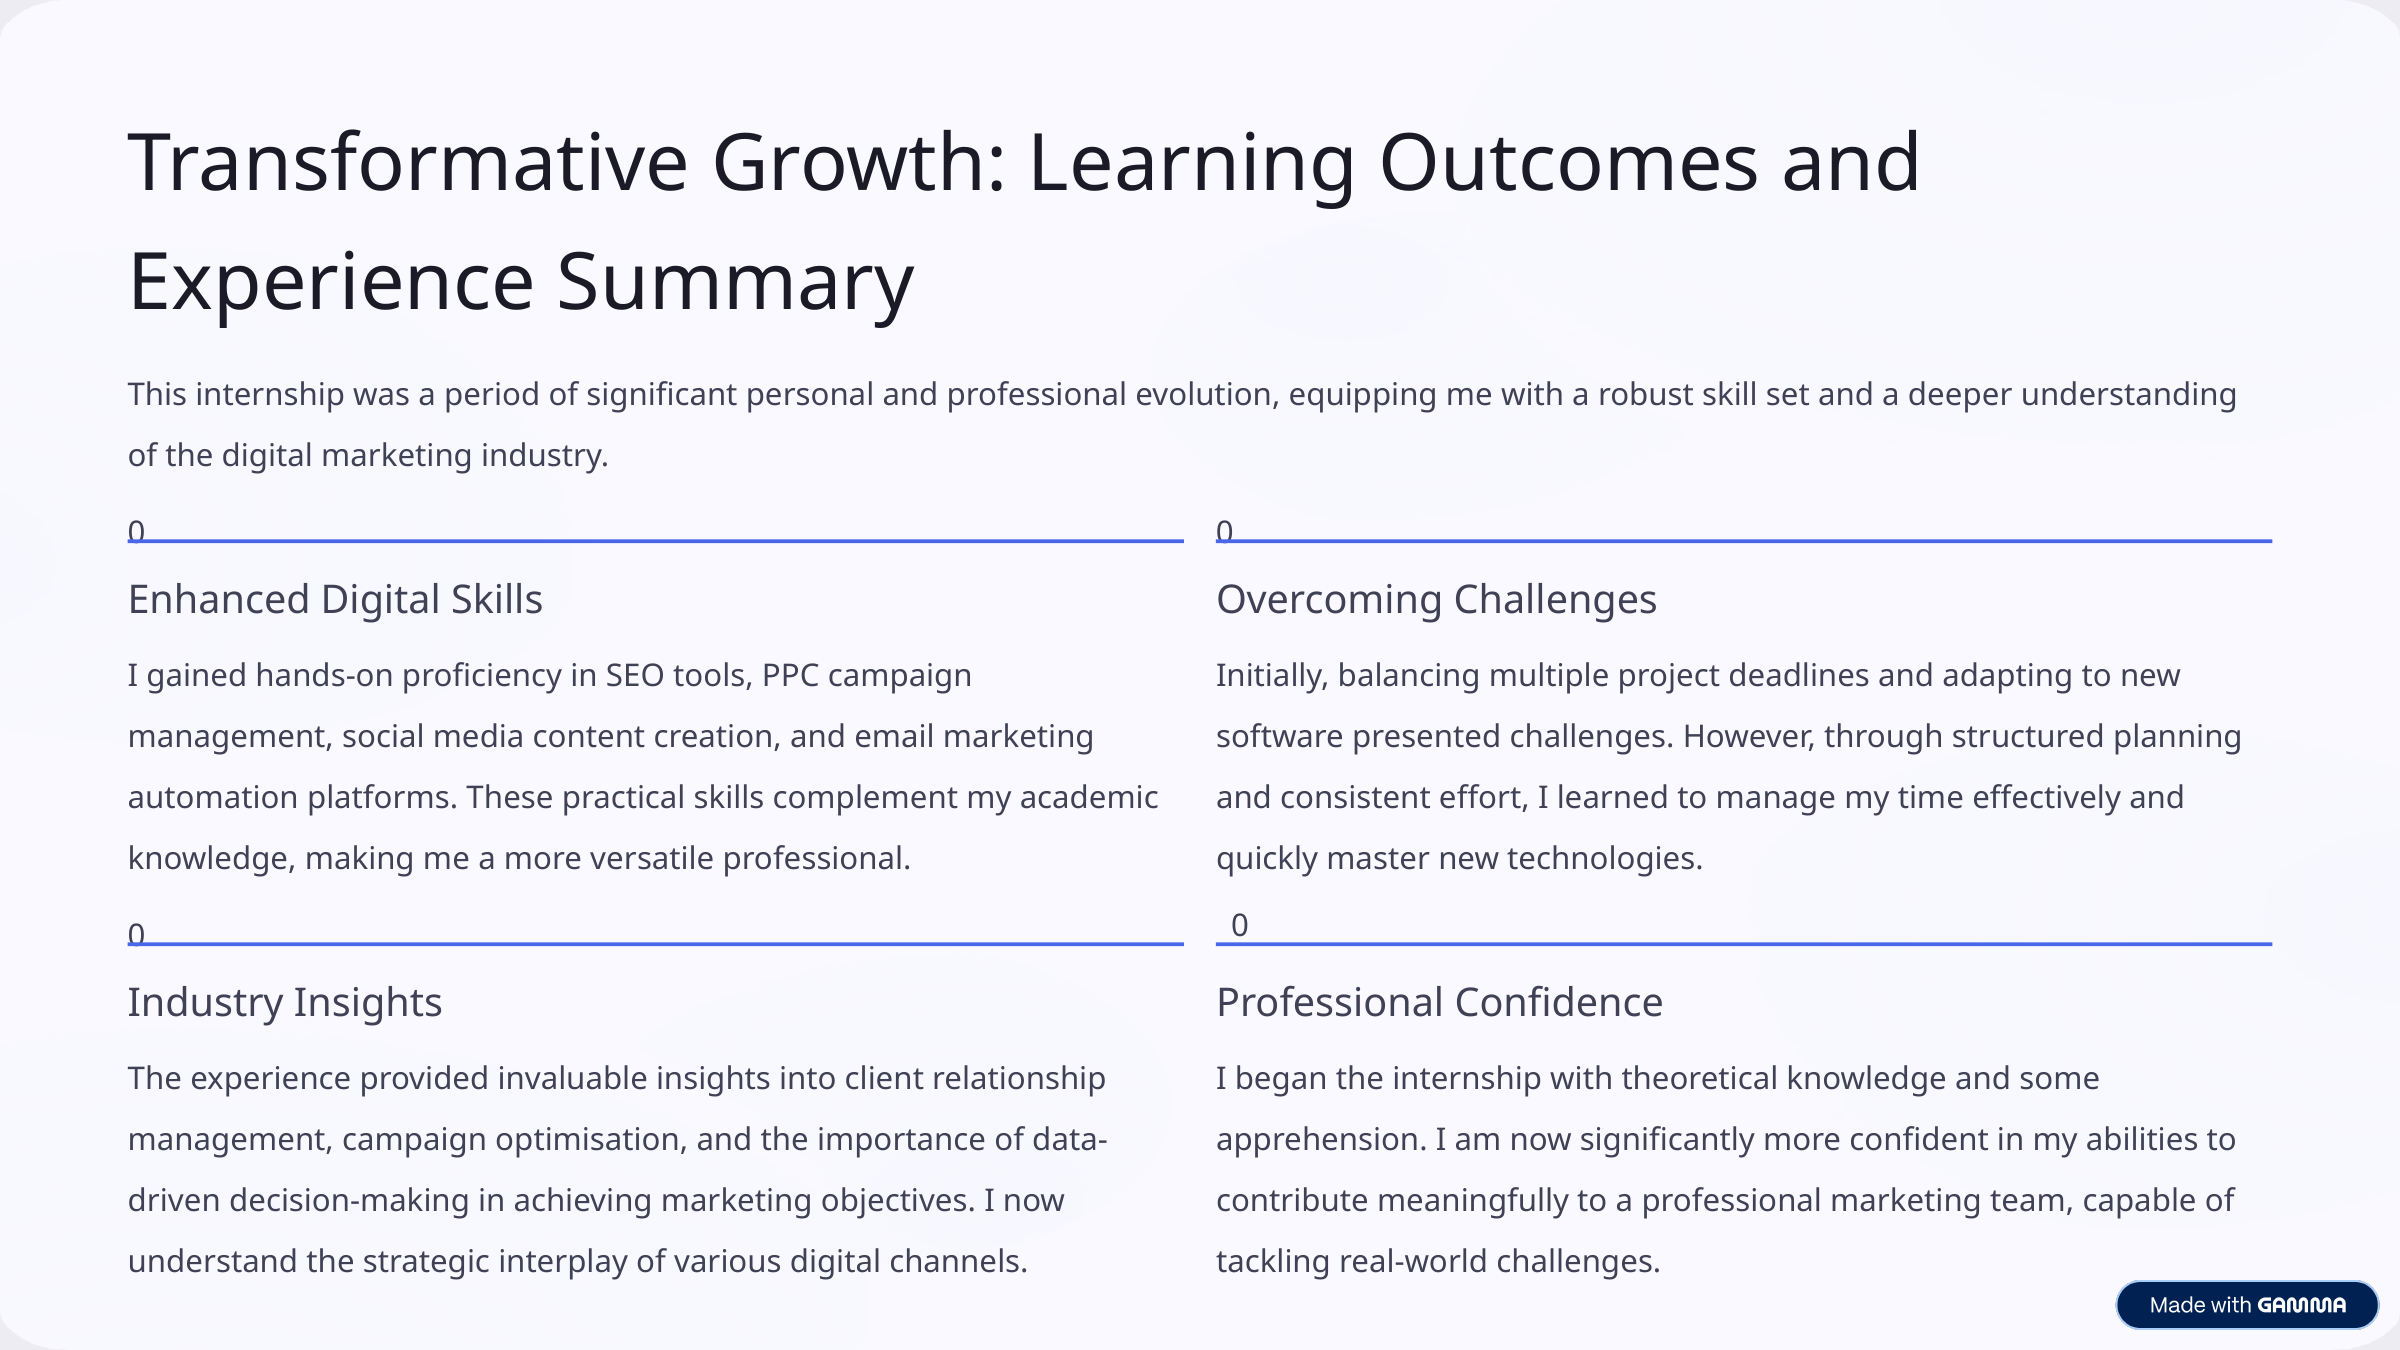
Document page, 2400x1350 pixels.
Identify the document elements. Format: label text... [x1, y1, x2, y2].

text_box 0 [1215, 866, 1708, 958]
text_box This internship was a period of significant personal and professional evolution, equipping me with a robust skill set and a deeper understanding of the digital marketing industry. [127, 350, 2273, 454]
text_box Overcoming Challenges [1215, 562, 1665, 613]
text_box Enhanced Digital Skills [127, 562, 571, 613]
text_box Initially, balancing multiple project deadlines and adapting to new software presented challenges. However, through structured planning and consistent effort, I learned to manage my time effectively and quickly master new technologies. [1215, 631, 2273, 836]
text_box 0 [127, 488, 160, 529]
text_box [127, 539, 1184, 544]
text_box 0 [1215, 488, 1248, 529]
text_box The experience provided invaluable insights into client relationship management, campaign optimisation, and the importance of data-driven decision-making in achieving marketing objectives. I now understand the strategic interplay of various digital channels. [127, 1034, 1184, 1239]
text_box I gained hands-on proficiency in SEO tools, PPC campaign management, social media content creation, and email marketing automation platforms. These practical skills complement my academic knowledge, making me a more versatile professional. [127, 631, 1184, 836]
text_box I began the internship with theoretical knowledge and some apprehension. I am now significantly more confident in my abilities to contribute meaningfully to a professional marketing team, capable of tackling real-world challenges. [1215, 1034, 2273, 1239]
text_box [1215, 539, 2273, 544]
text_box Professional Confidence [1215, 965, 1672, 1016]
text_box [127, 942, 1184, 947]
text_box [1708, 942, 2273, 947]
text_box Transformative Growth: Learning Outcomes and Experience Summary [127, 87, 2273, 288]
text_box Industry Insights [127, 965, 527, 1016]
picture [2106, 1271, 2389, 1339]
text_box 0 [127, 891, 160, 932]
